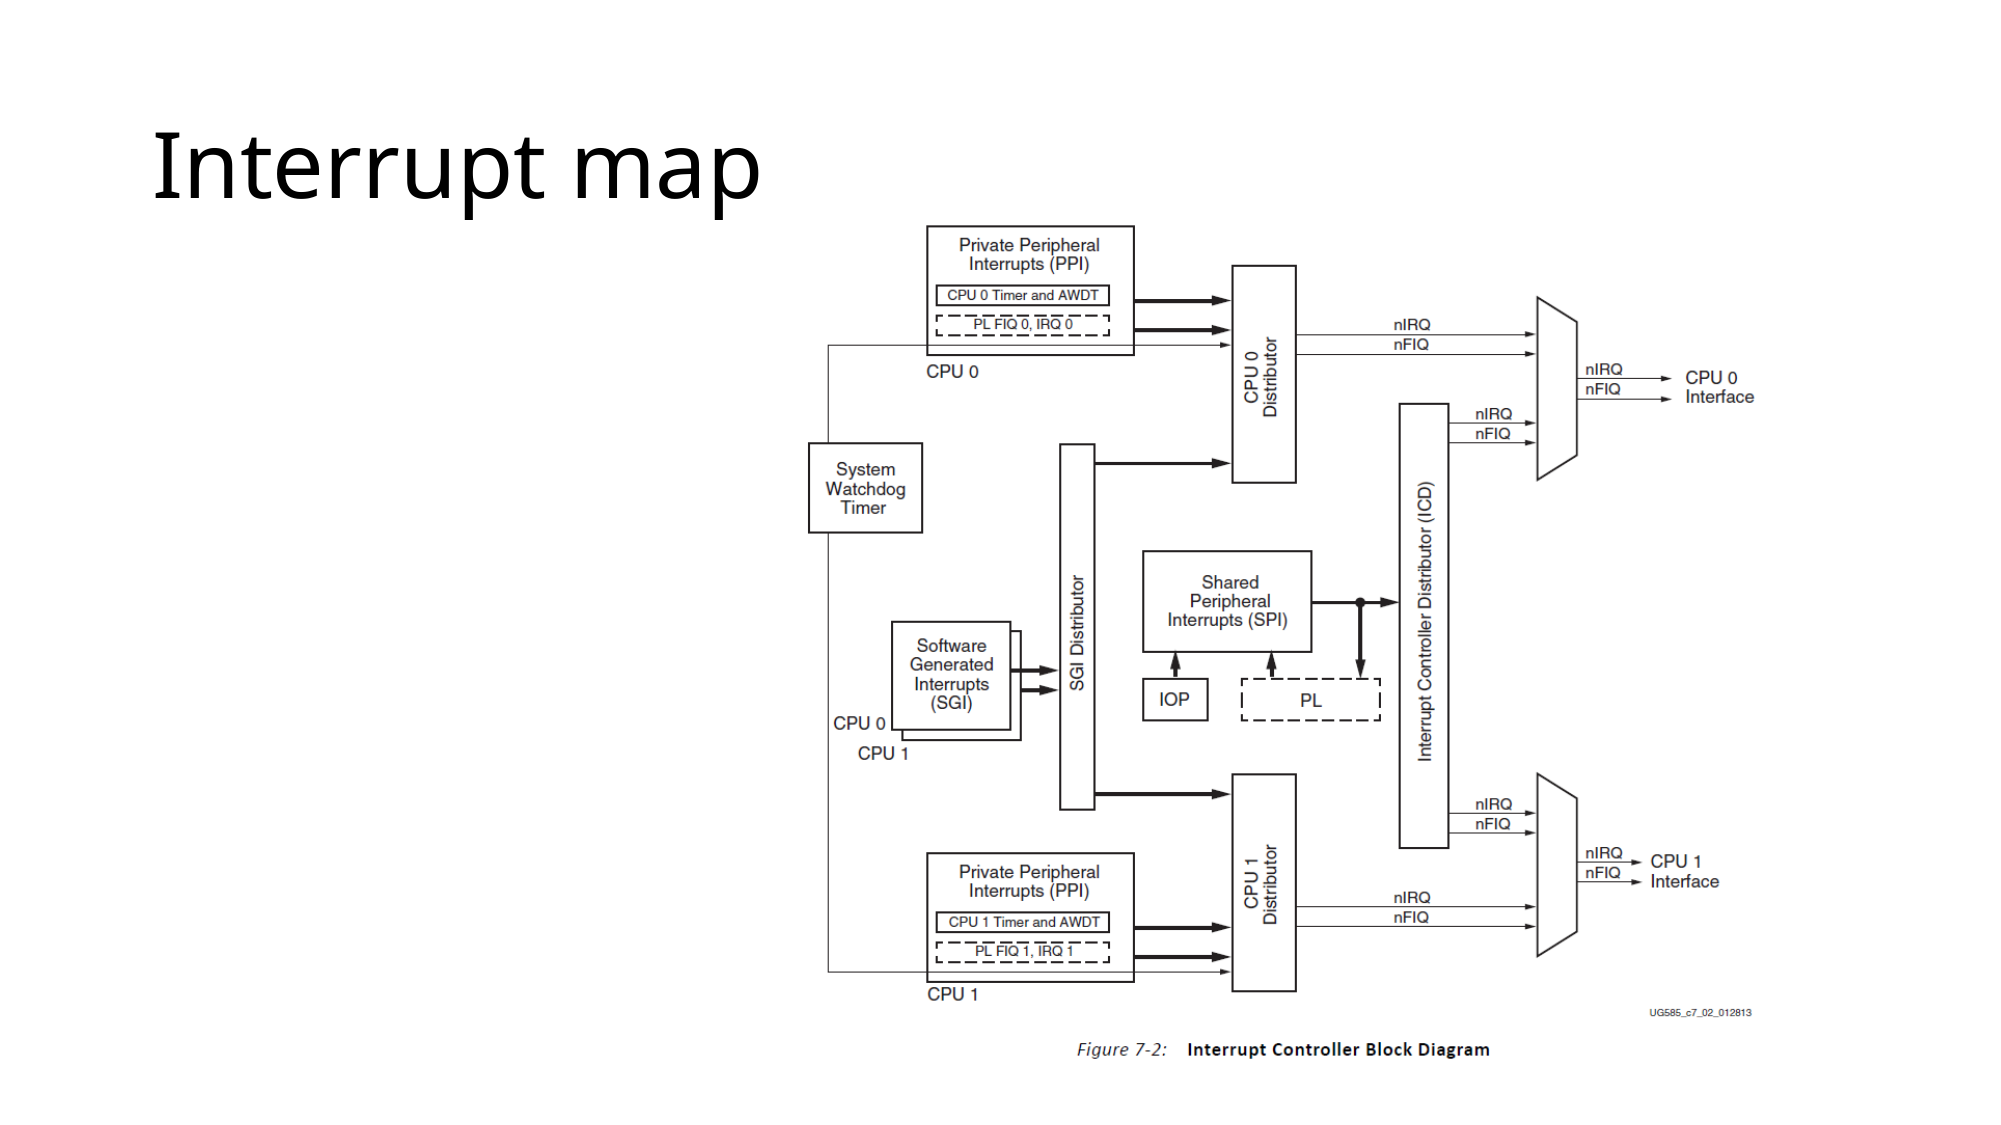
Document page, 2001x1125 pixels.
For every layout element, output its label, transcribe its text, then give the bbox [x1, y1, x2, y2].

title Interrupt map [137, 59, 1863, 278]
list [767, 210, 1878, 1071]
